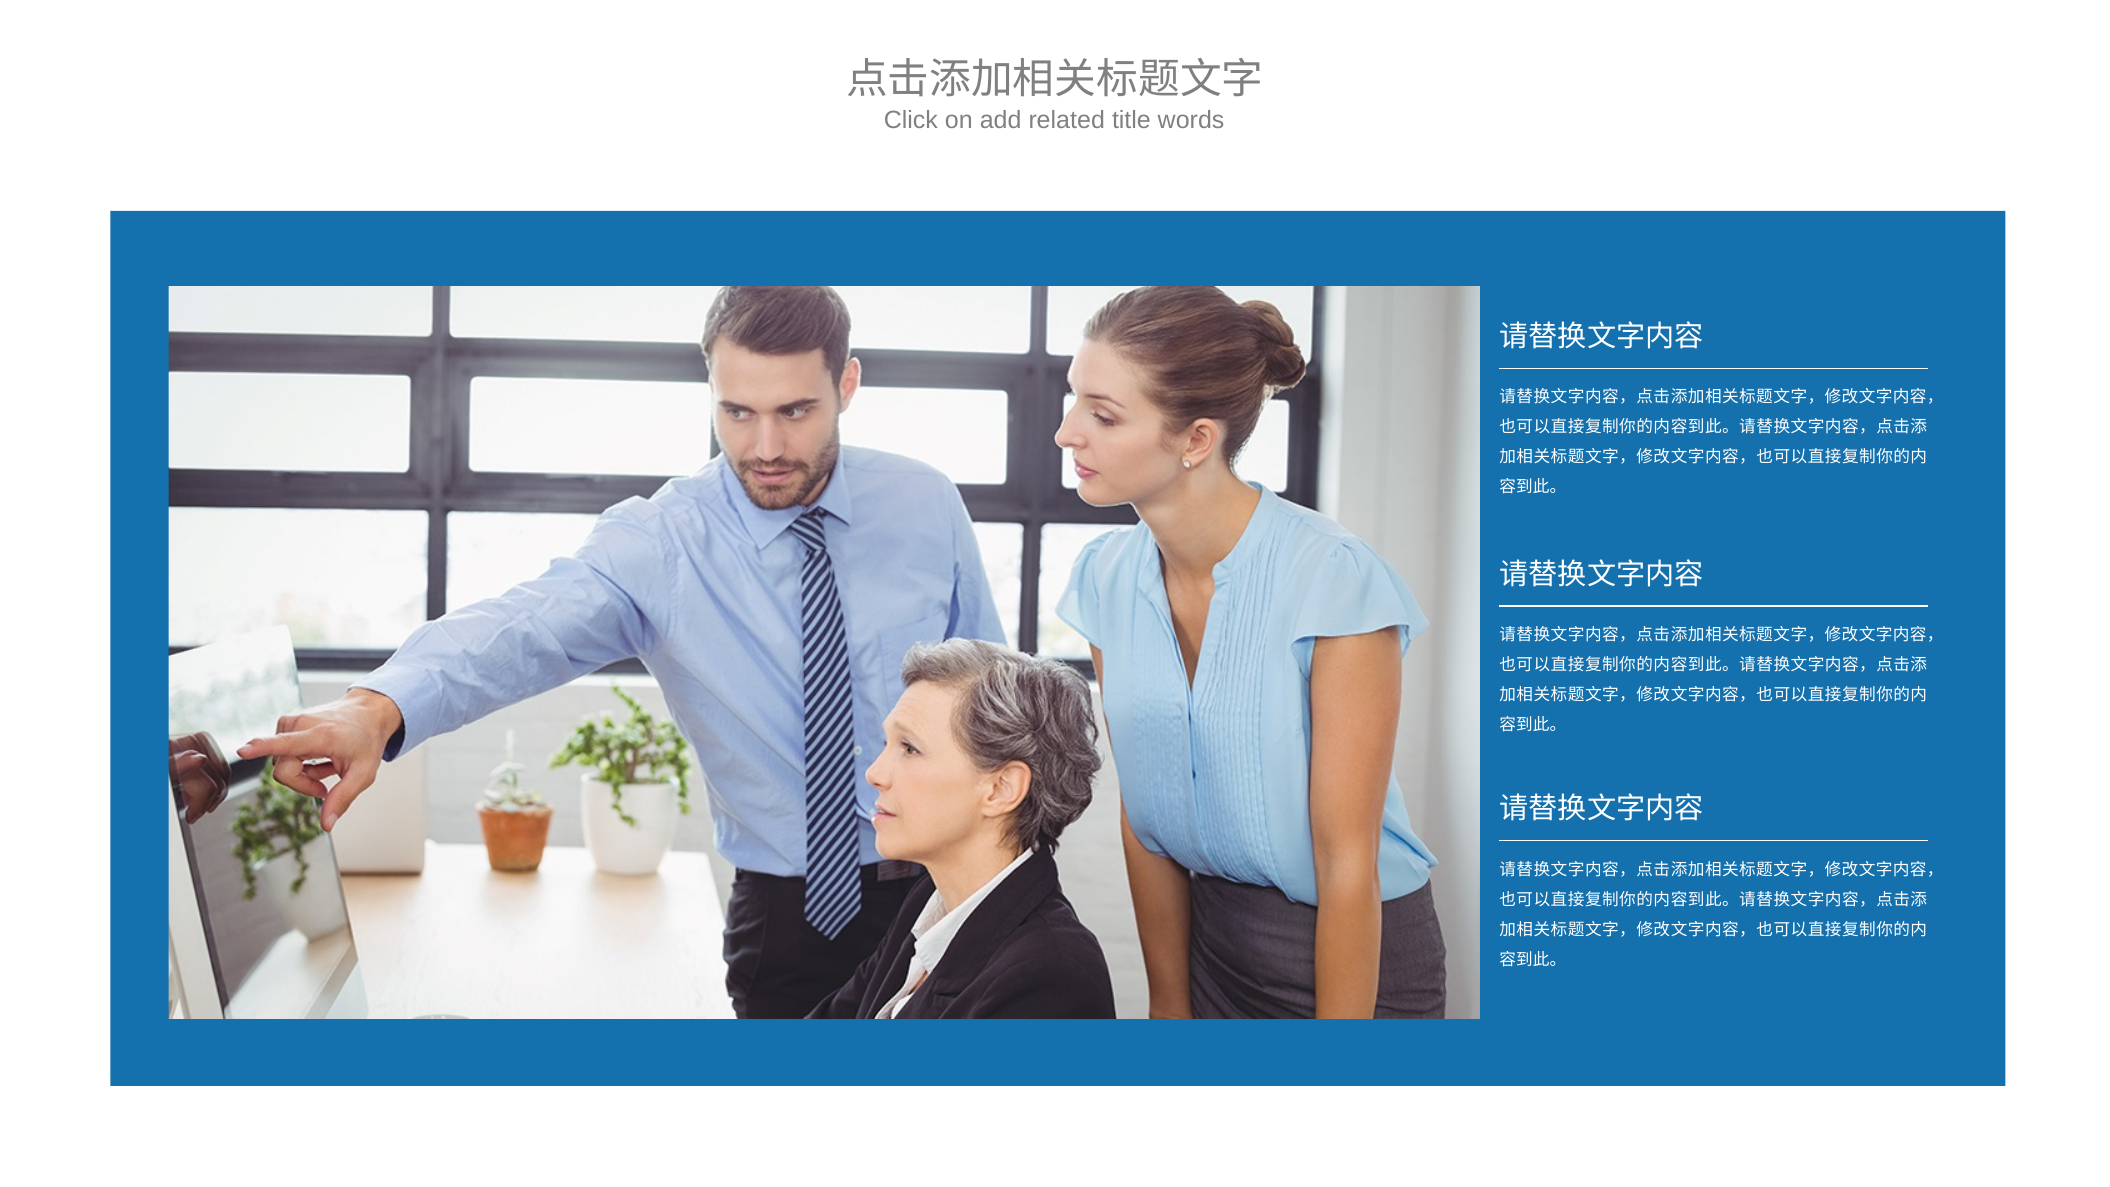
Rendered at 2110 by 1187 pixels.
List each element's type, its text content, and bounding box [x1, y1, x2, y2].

text_box 请替换文字内容，点击添加相关标题文字，修改文字内容，也可以直接复制你的内容到此。请替换文字内容，点击添加相关标题文字，修改文字内容，也可以直接复制你的内容到此。 [1483, 368, 1944, 527]
text_box 请替换文字内容，点击添加相关标题文字，修改文字内容，也可以直接复制你的内容到此。请替换文字内容，点击添加相关标题文字，修改文字内容，也可以直接复制你的内容到此。 [1483, 605, 1944, 764]
text_box [168, 285, 1481, 1019]
text_box 点击添加相关标题文字 [803, 44, 1307, 107]
text_box 请替换文字内容，点击添加相关标题文字，修改文字内容，也可以直接复制你的内容到此。请替换文字内容，点击添加相关标题文字，修改文字内容，也可以直接复制你的内容到此。 [1483, 840, 1944, 999]
text_box 请替换文字内容 [1483, 781, 1842, 840]
text_box 请替换文字内容 [1483, 547, 1842, 605]
text_box Click on add related title words [864, 95, 1246, 158]
text_box [109, 210, 2006, 1087]
text_box 请替换文字内容 [1483, 309, 1842, 368]
